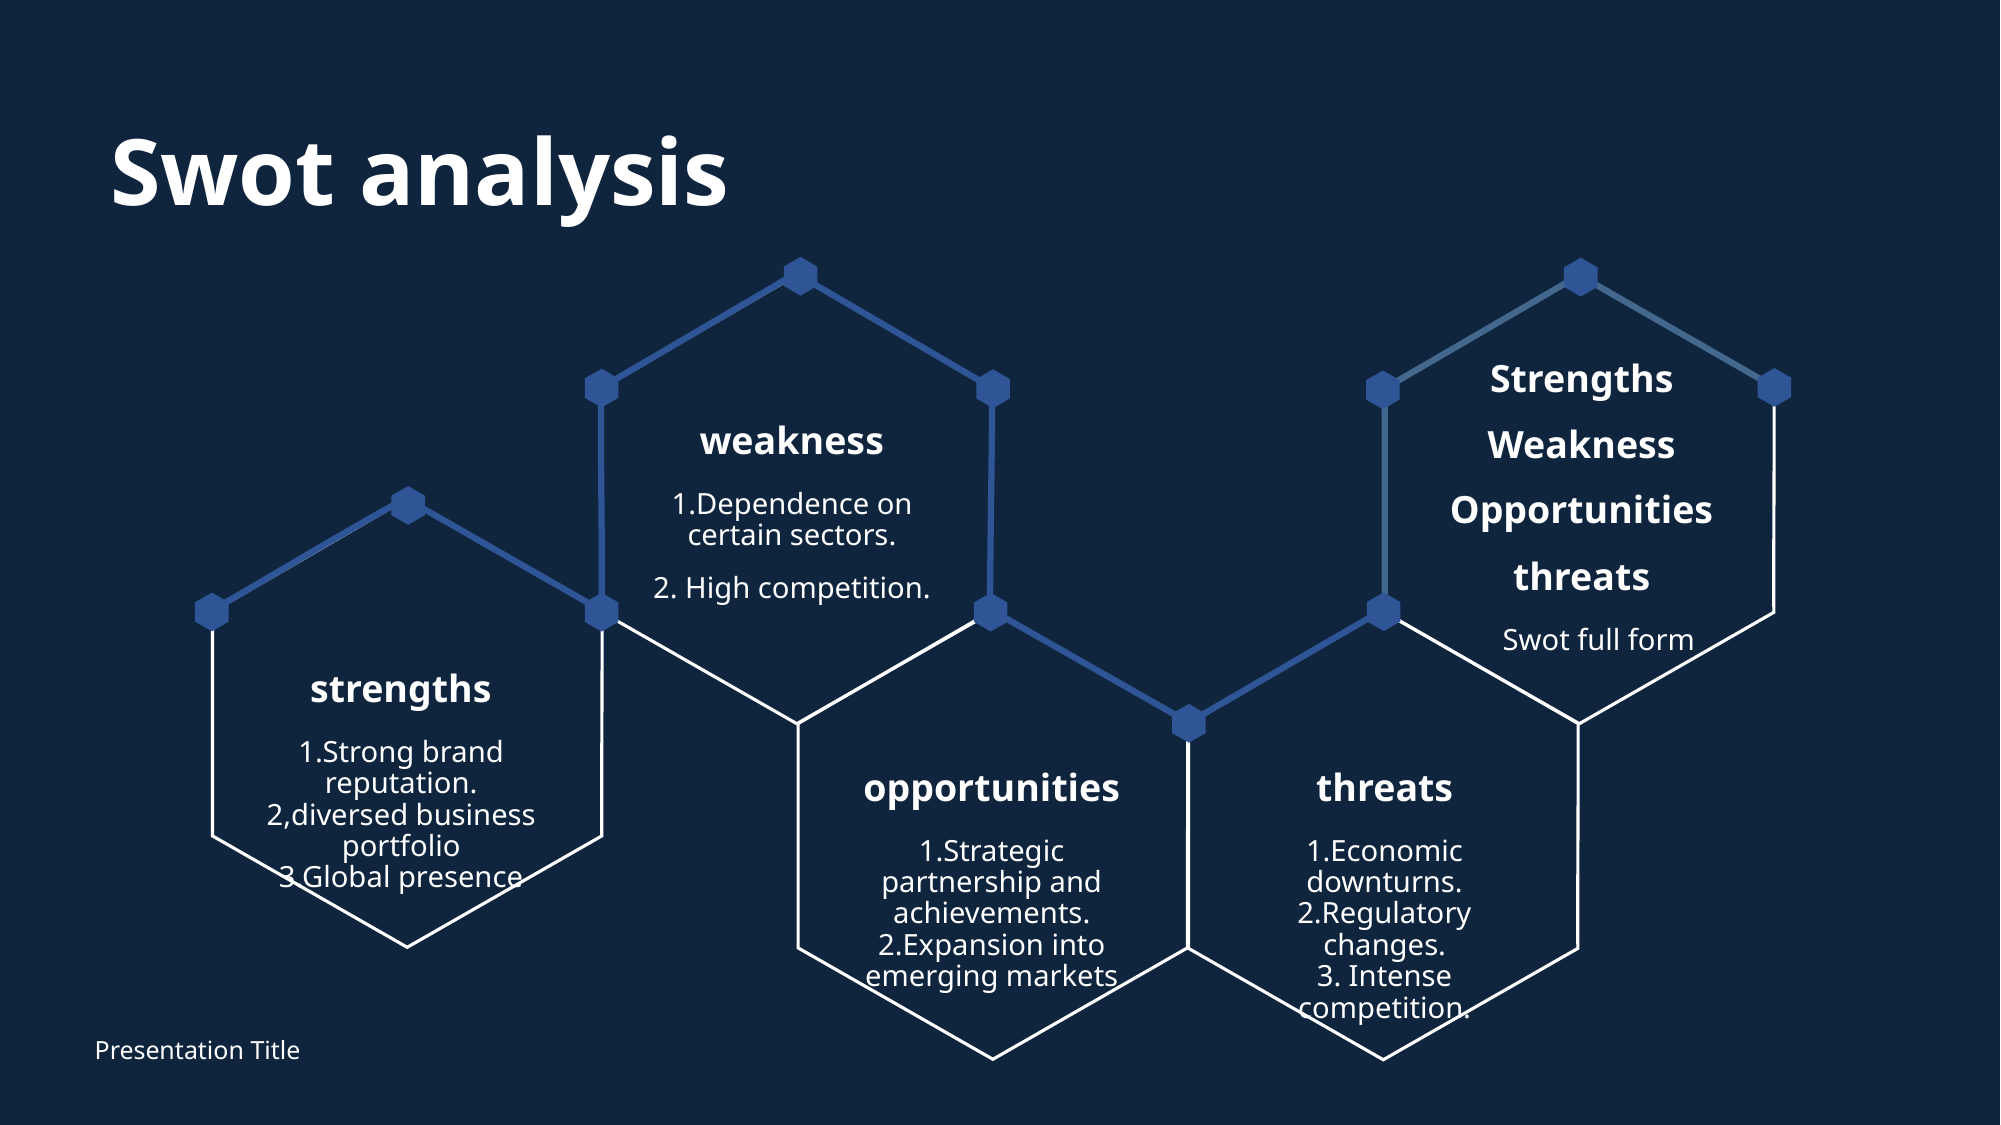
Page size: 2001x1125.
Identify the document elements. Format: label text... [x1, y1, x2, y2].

list weakness [638, 386, 947, 470]
footer Presentation Title [79, 1020, 755, 1080]
list Strengths Weakness Opportunities threats [1427, 521, 1736, 605]
list strengths [247, 634, 556, 718]
list 1.Dependence on certain sectors. 2. High competition. [638, 481, 947, 565]
title Swot analysis [94, 119, 1820, 317]
list 1.Strategic partnership and achievements. 2.Expansion into emerging markets [837, 828, 1146, 912]
list opportunities [837, 733, 1146, 817]
list 1.Strong brand reputation. 2,diversed business portfolio 3.Global presence [247, 729, 556, 813]
list 1.Economic downturns. 2.Regulatory changes. 3. Intense competition. [1230, 828, 1539, 912]
list threats [1230, 733, 1539, 817]
list Swot full form [1444, 617, 1753, 701]
